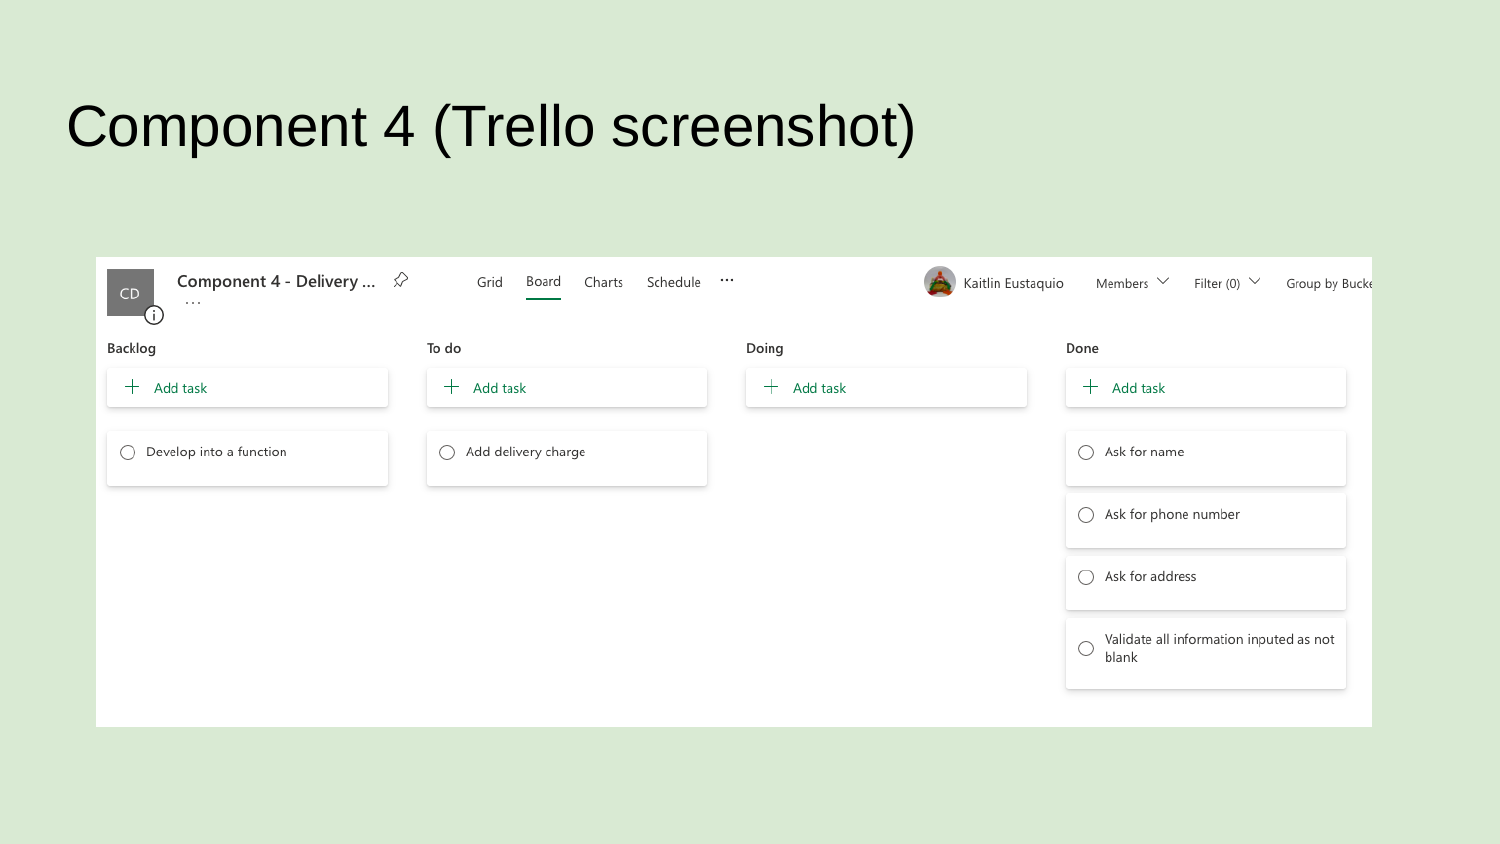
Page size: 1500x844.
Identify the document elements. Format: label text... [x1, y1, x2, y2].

picture [96, 257, 1372, 728]
title Component 4 (Trello screenshot) [51, 72, 1449, 167]
